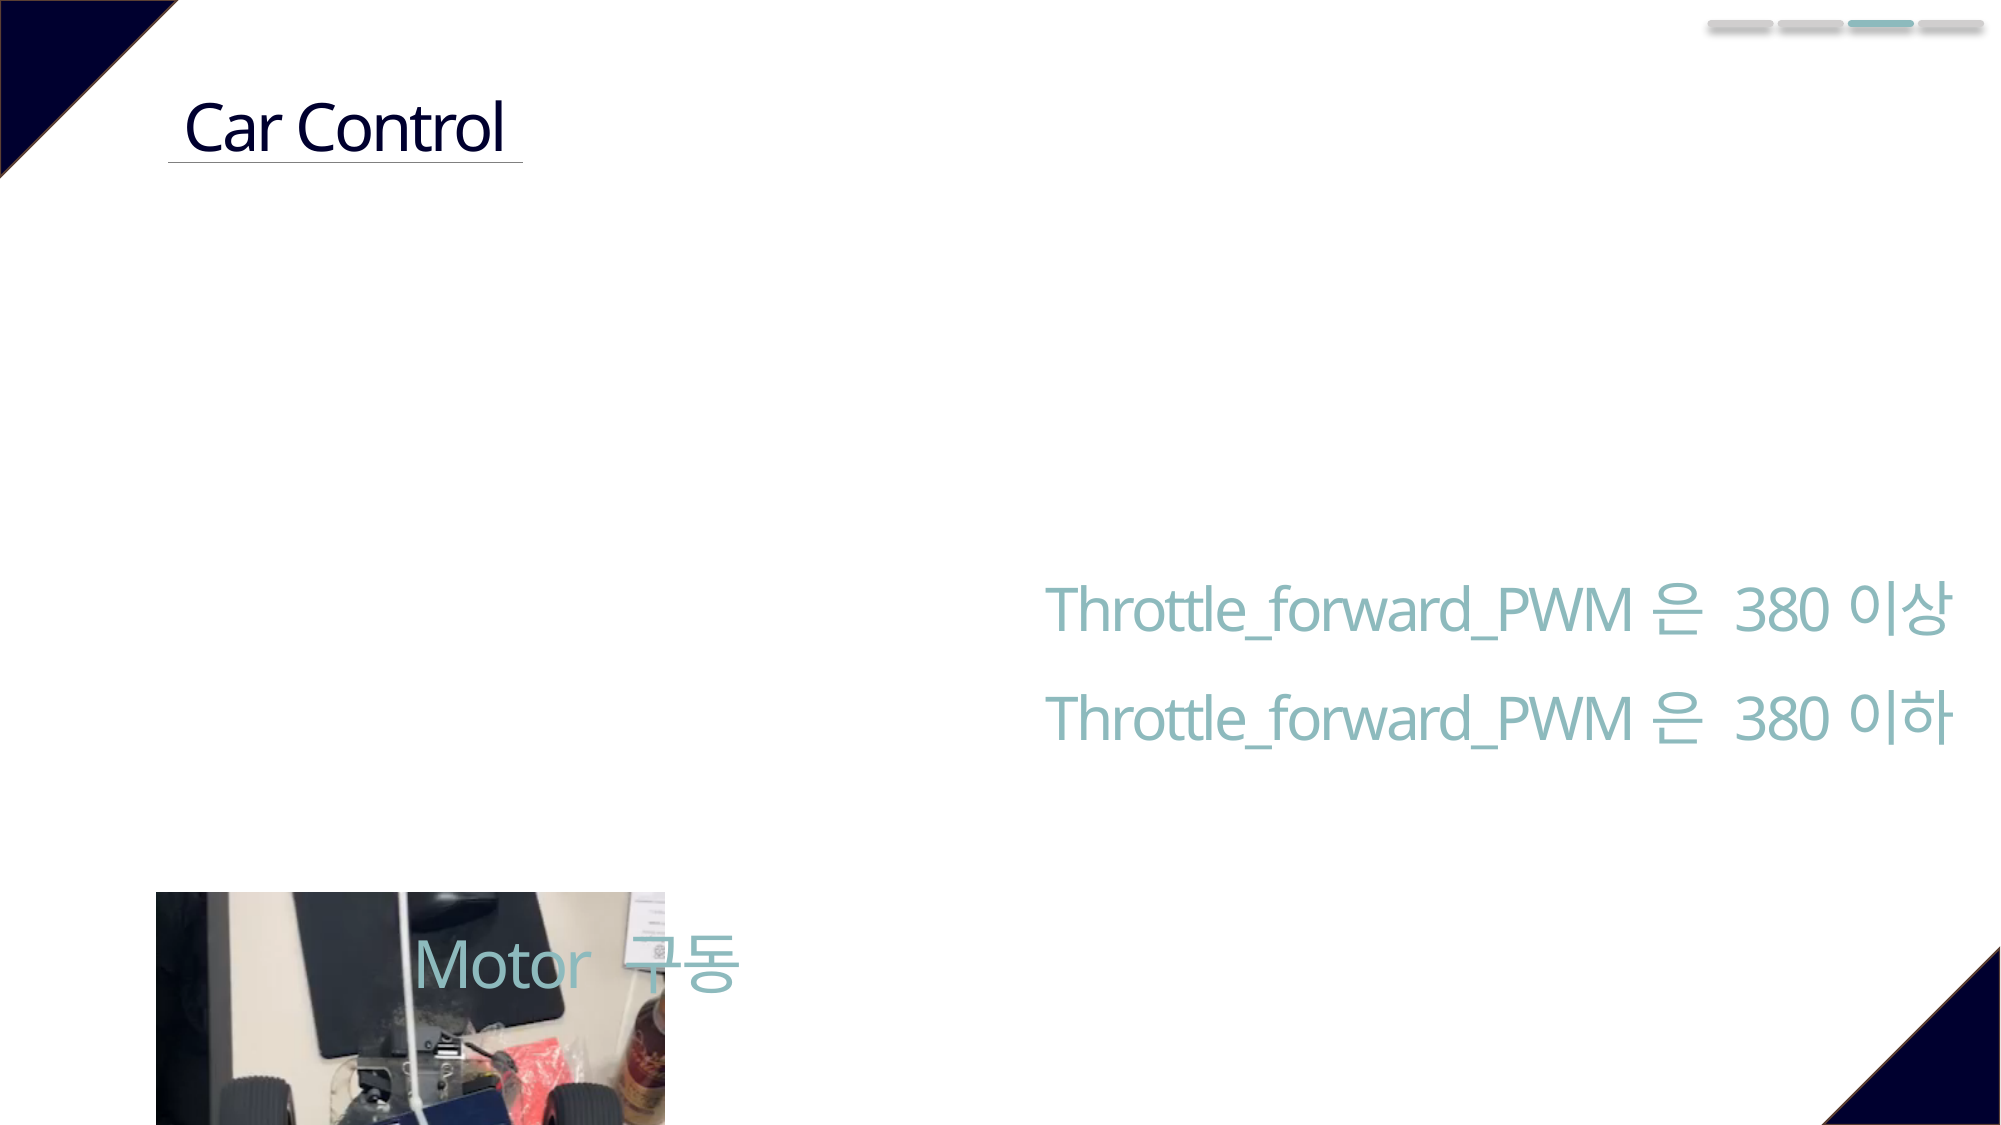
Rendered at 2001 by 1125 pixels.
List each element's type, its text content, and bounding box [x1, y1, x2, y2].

text_box Car Control [168, 77, 724, 172]
text_box Throttle_forward_PWM은 380이상 Throttle_forward_PWM은 380이하 [1030, 527, 1970, 869]
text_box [322, 214, 833, 1060]
picture [156, 892, 665, 1125]
